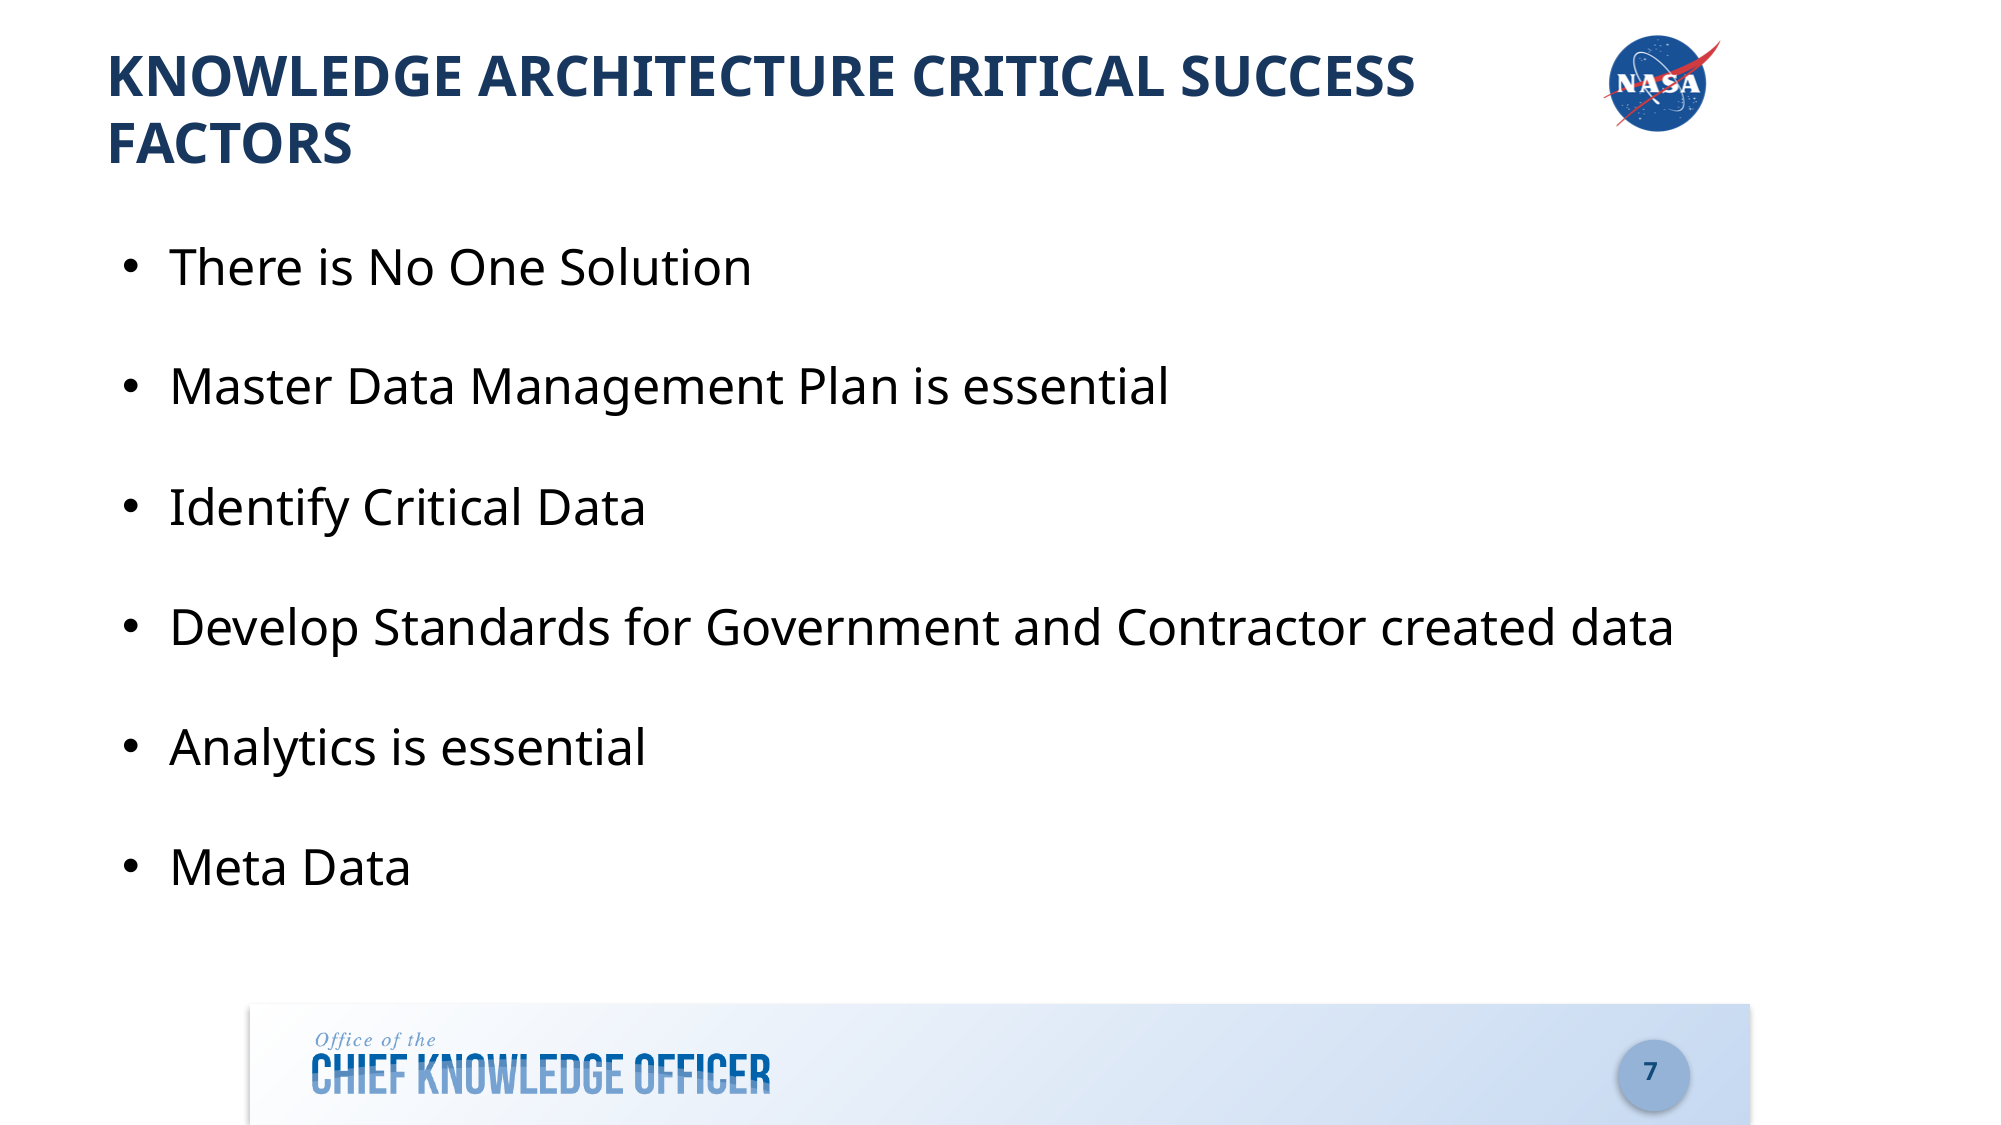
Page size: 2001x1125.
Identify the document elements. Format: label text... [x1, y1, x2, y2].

title Knowledge Architecture critical success factors [91, 33, 1619, 183]
picture [292, 1024, 927, 1106]
text_box [249, 1004, 1751, 1125]
picture [1589, 20, 1725, 146]
slide_number 7 [1618, 1042, 1673, 1103]
text_box [1630, 1044, 1691, 1112]
text_box [1639, 1038, 1669, 1042]
text_box There is No One Solution Master Data Management Plan is essential Identify Critical Data Develop Standards for Government and Contractor created data Analytics is essential Meta Data [107, 167, 1717, 968]
